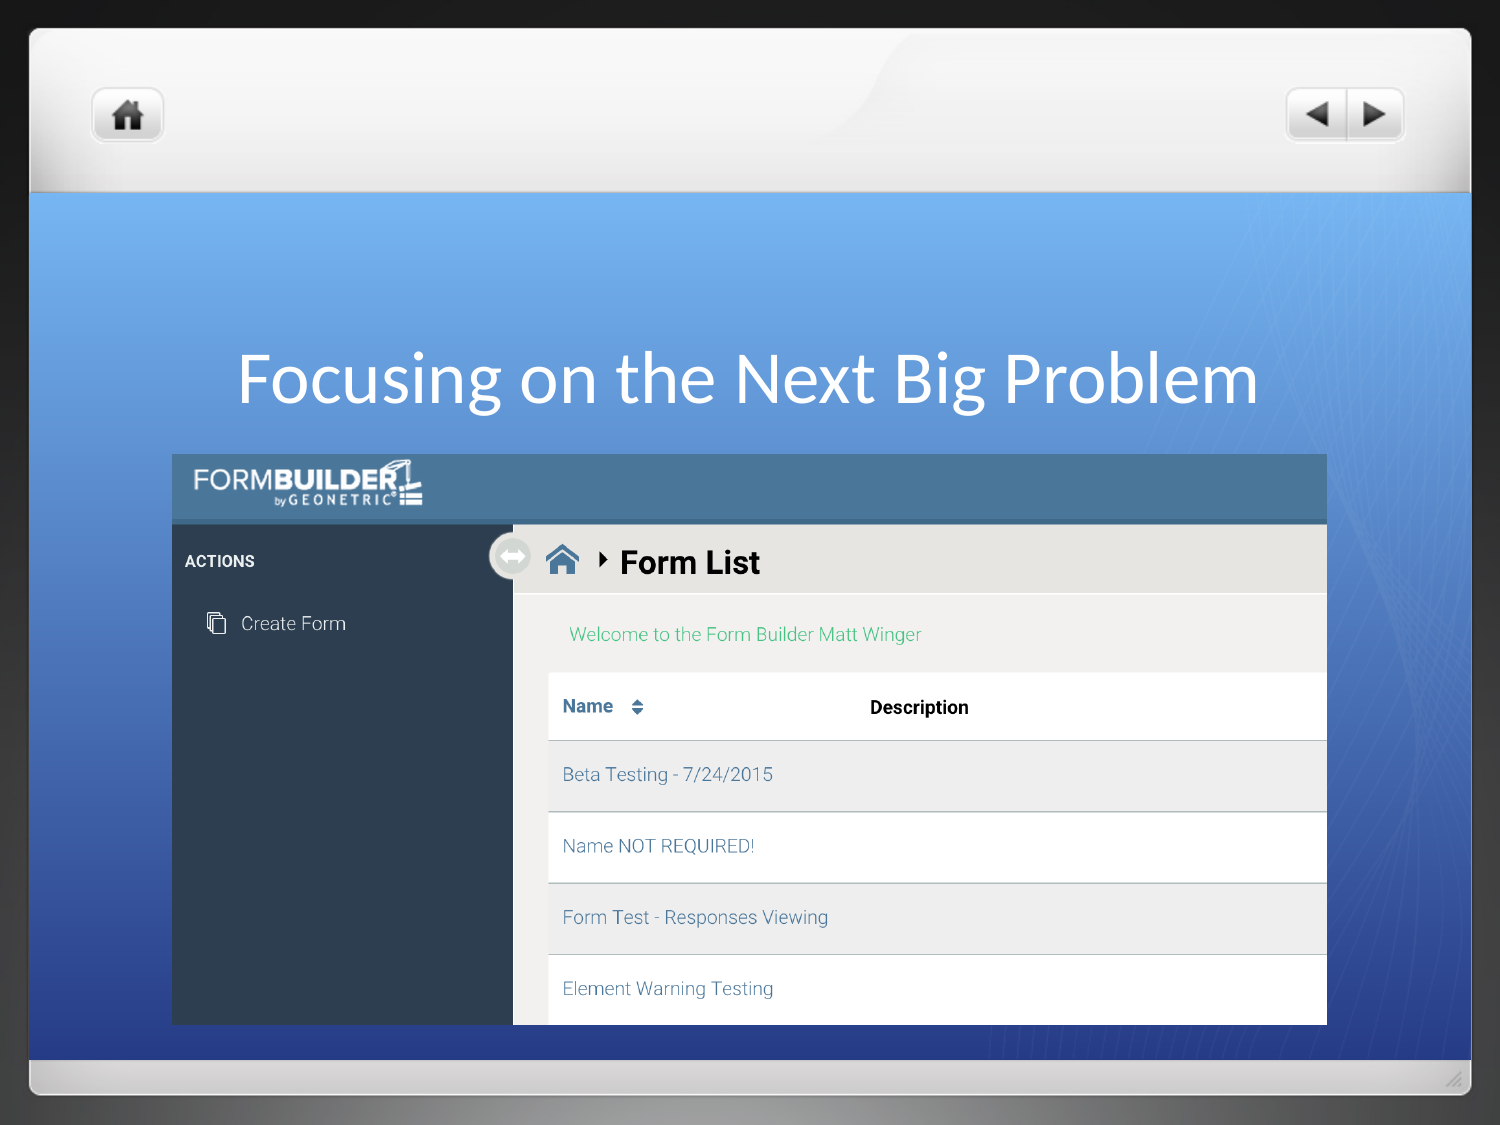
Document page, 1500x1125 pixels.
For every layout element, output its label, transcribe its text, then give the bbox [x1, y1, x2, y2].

picture [0, 0, 1500, 1125]
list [67, 453, 1432, 1026]
title Focusing on the Next Big Problem [68, 238, 1432, 427]
